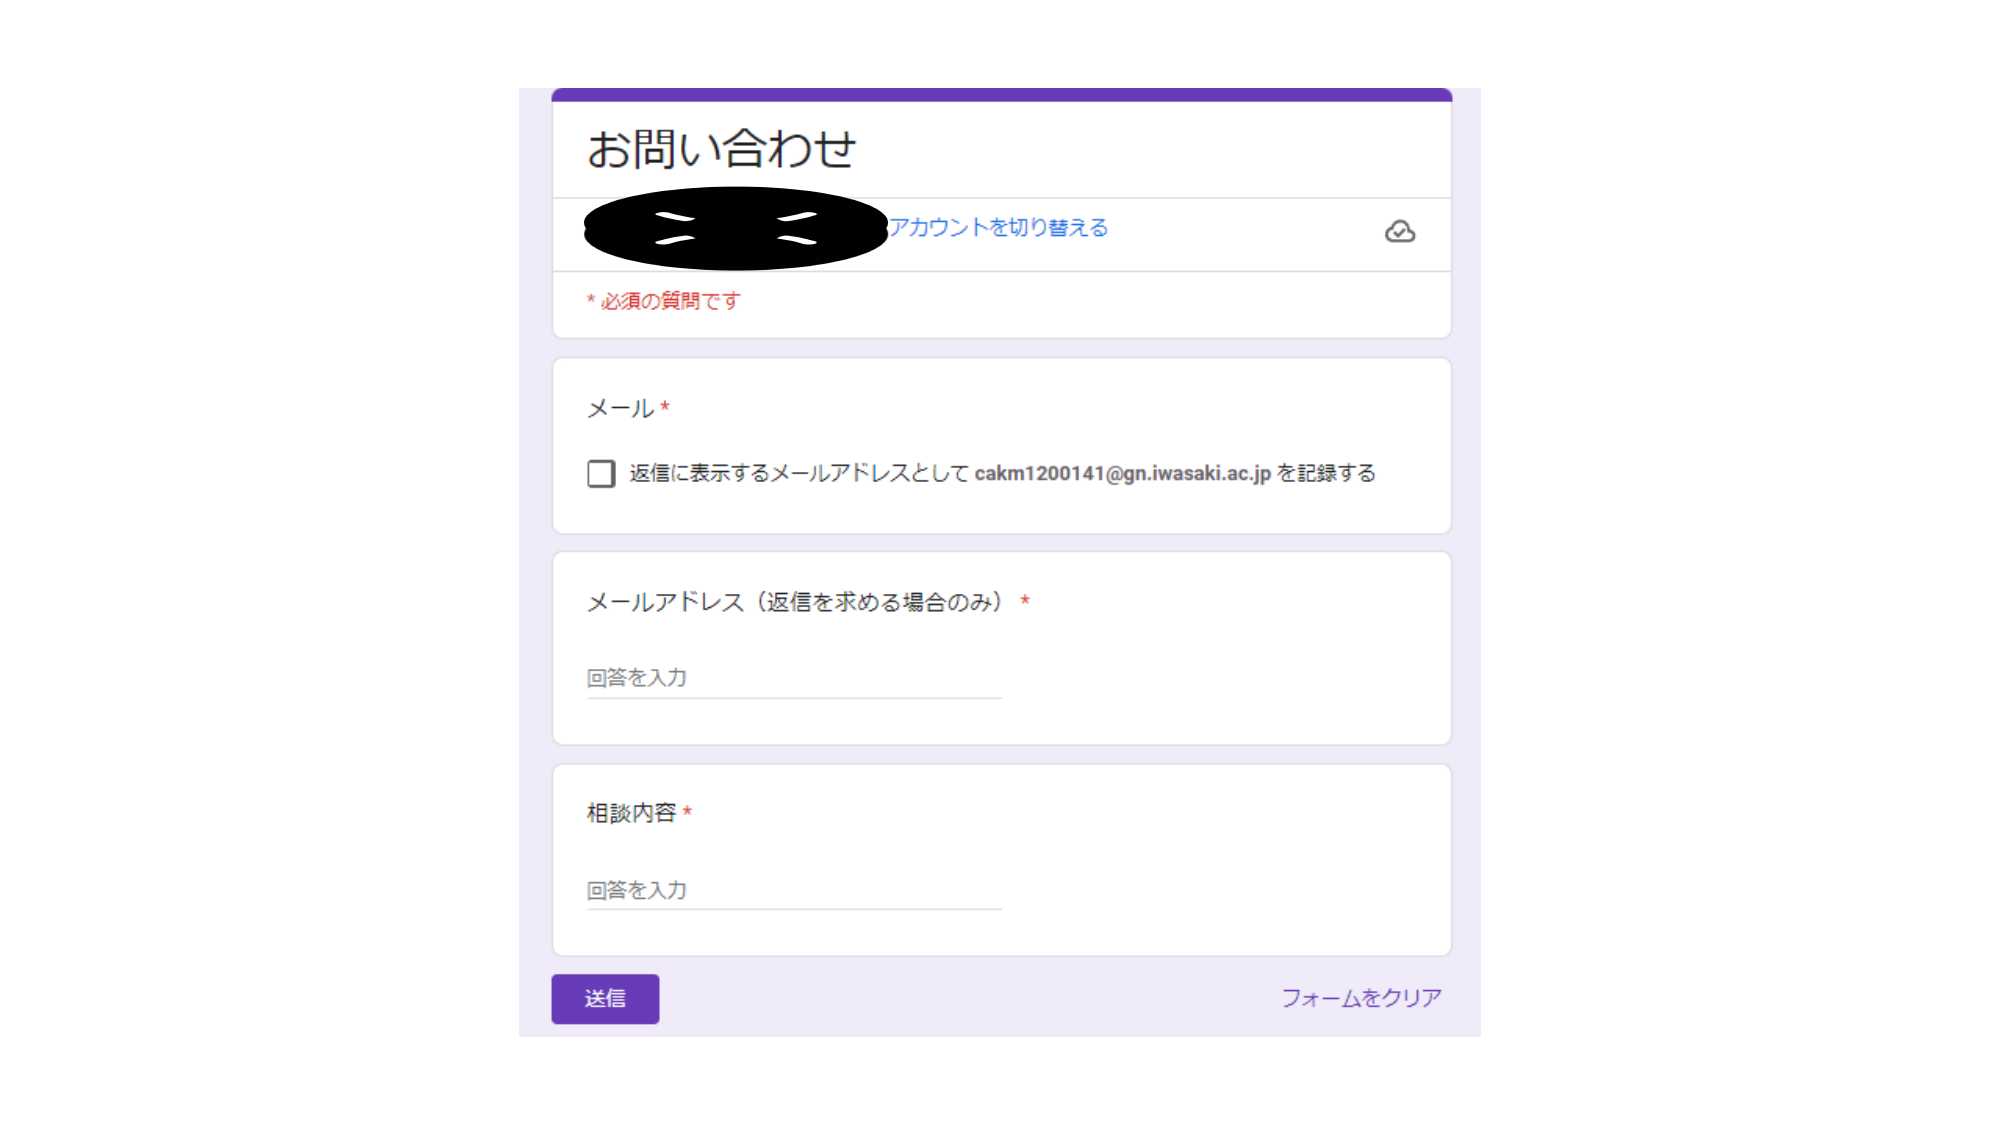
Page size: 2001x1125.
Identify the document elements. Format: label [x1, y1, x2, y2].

text_box [519, 88, 1481, 1037]
